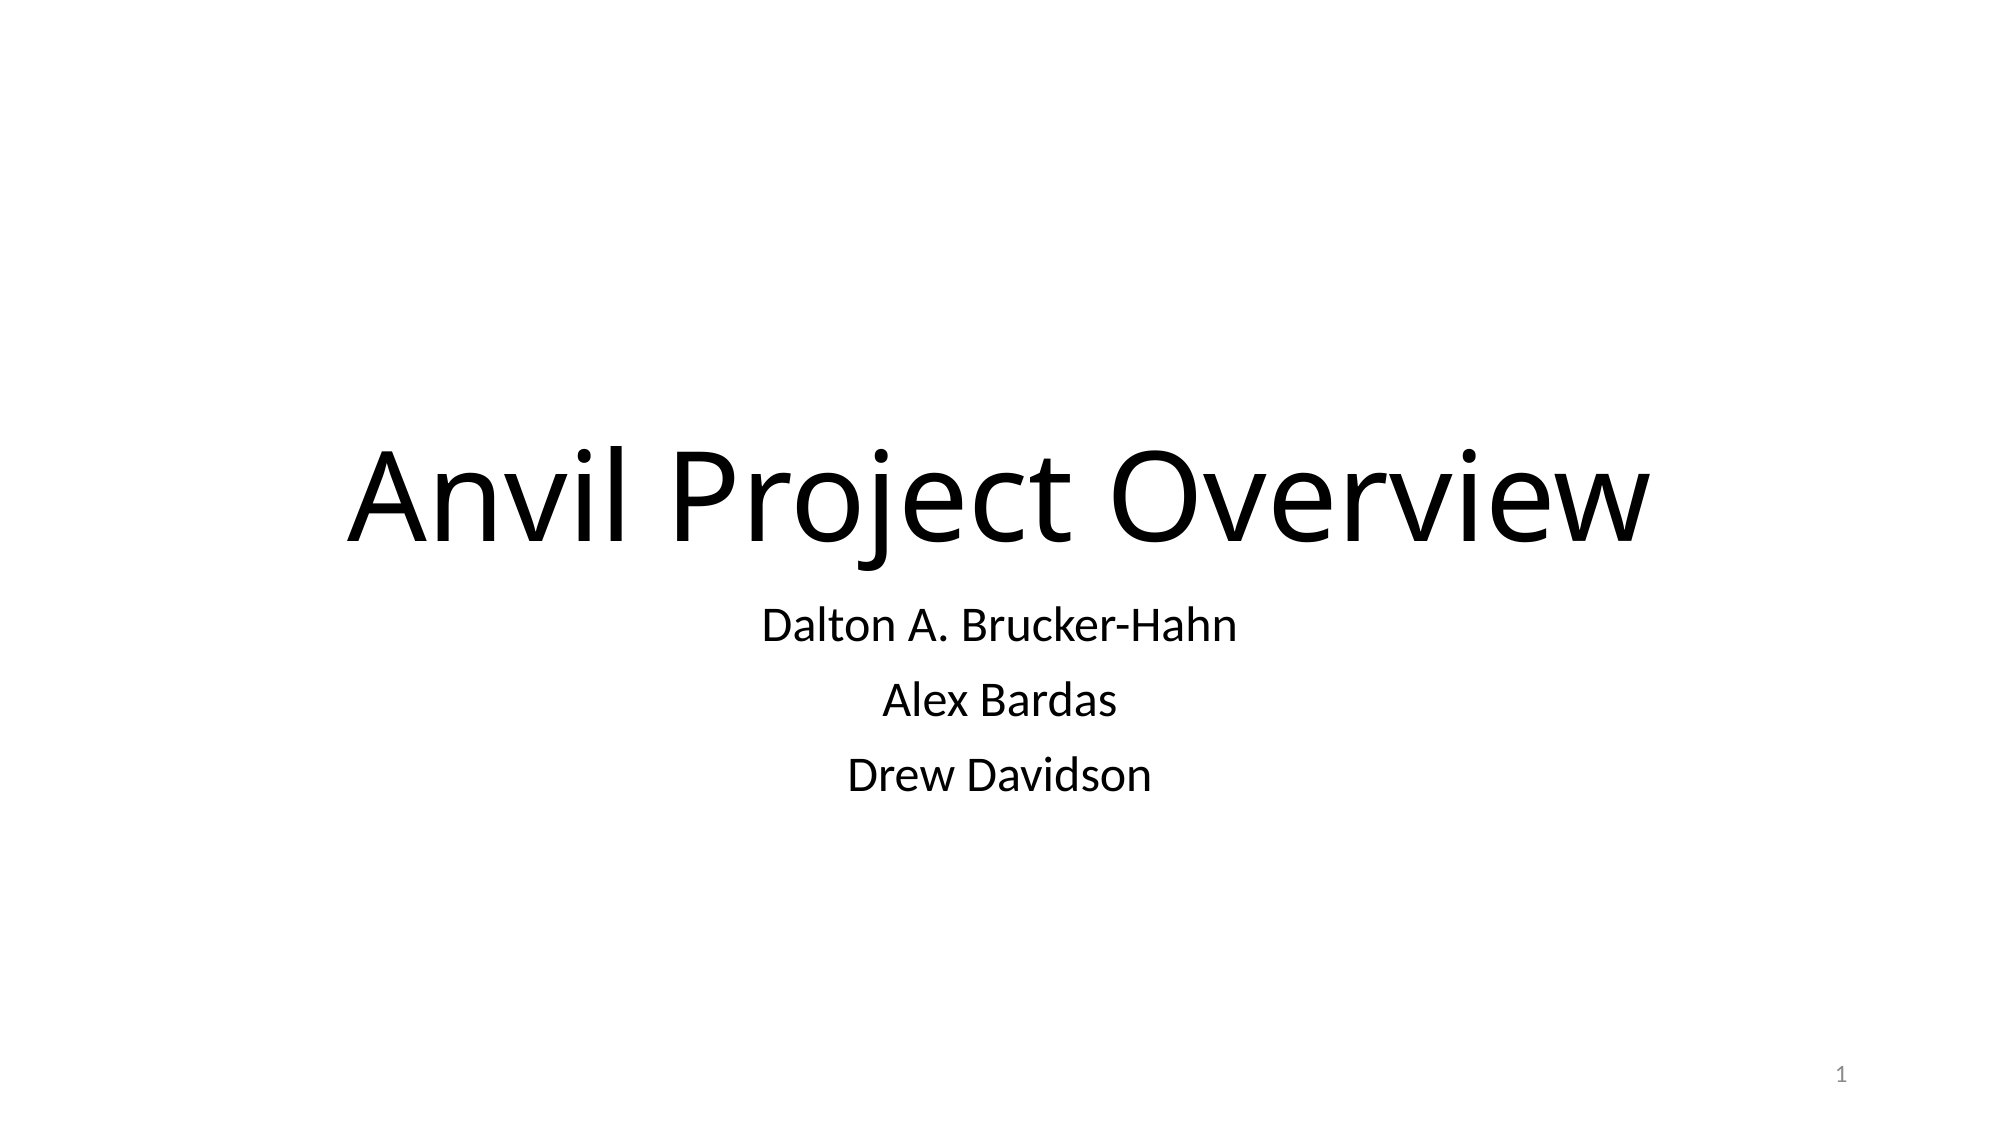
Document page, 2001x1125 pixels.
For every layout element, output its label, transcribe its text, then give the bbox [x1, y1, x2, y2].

slide_number 1 [1412, 1042, 1863, 1103]
subtitle Dalton A. Brucker-Hahn Alex Bardas Drew Davidson [249, 590, 1750, 863]
title Anvil Project Overview [249, 184, 1750, 576]
